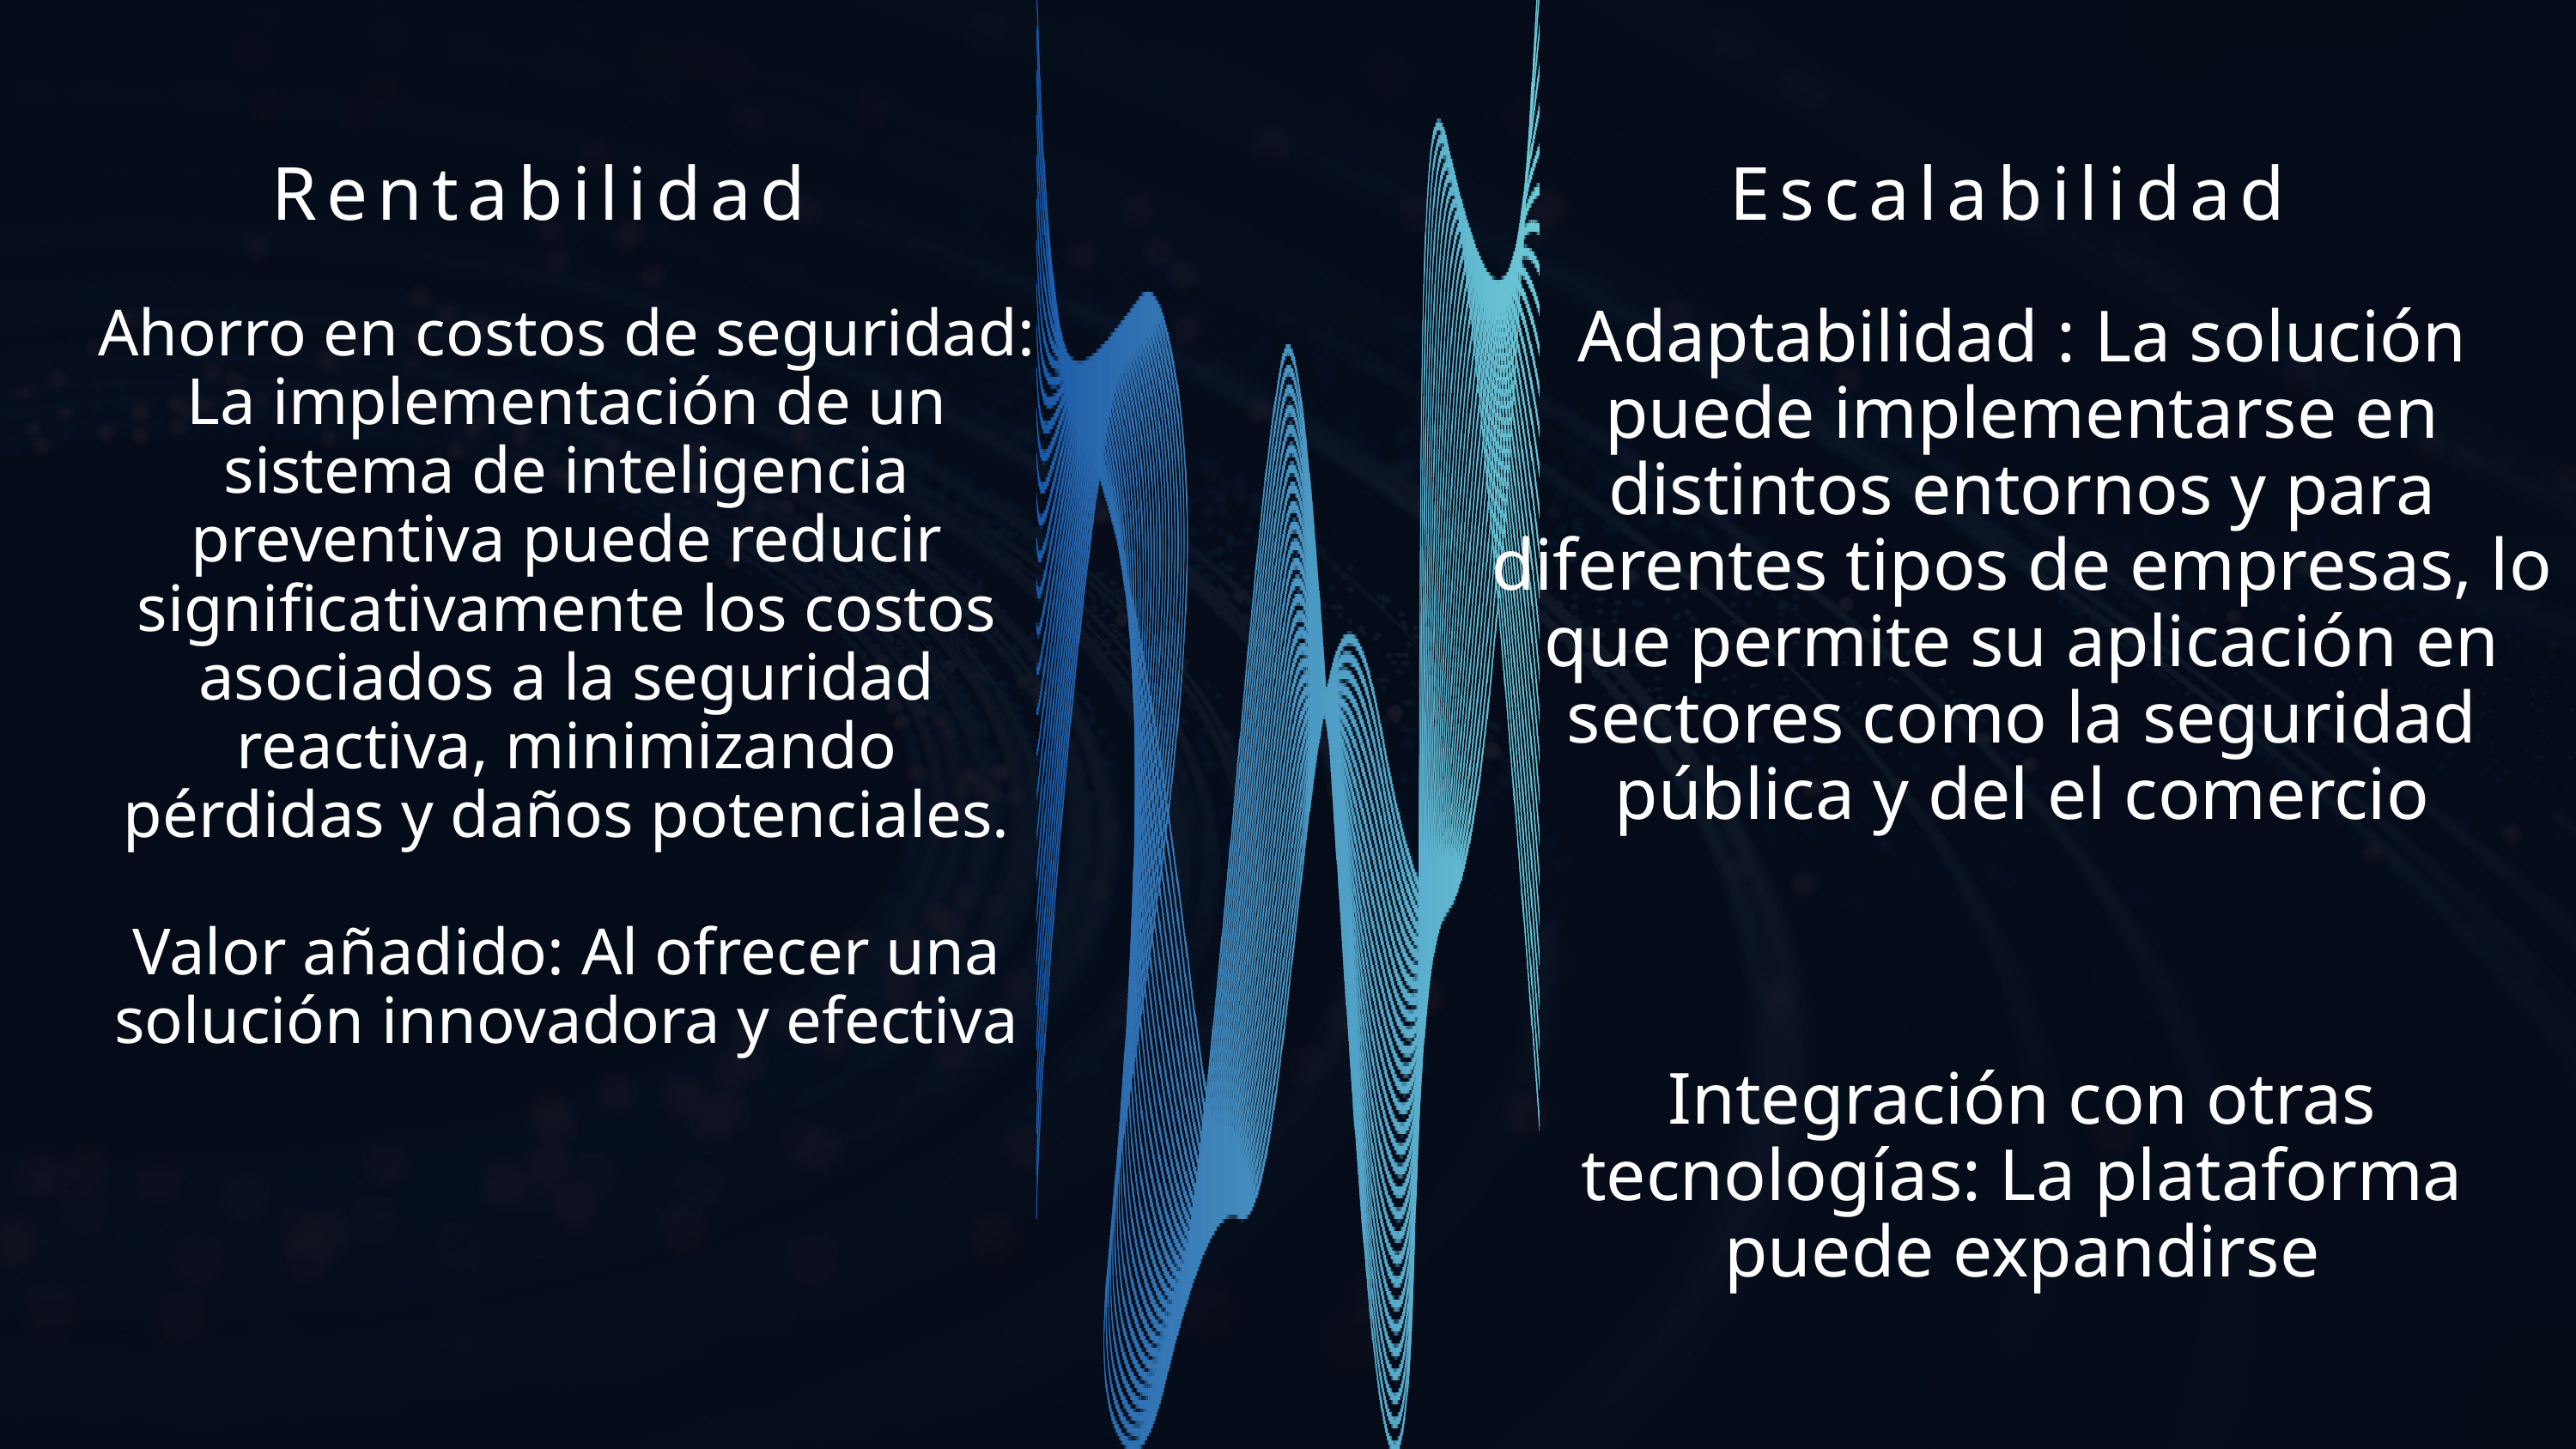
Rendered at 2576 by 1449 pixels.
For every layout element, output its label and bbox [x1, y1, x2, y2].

text_box [0, 0, 2576, 1449]
